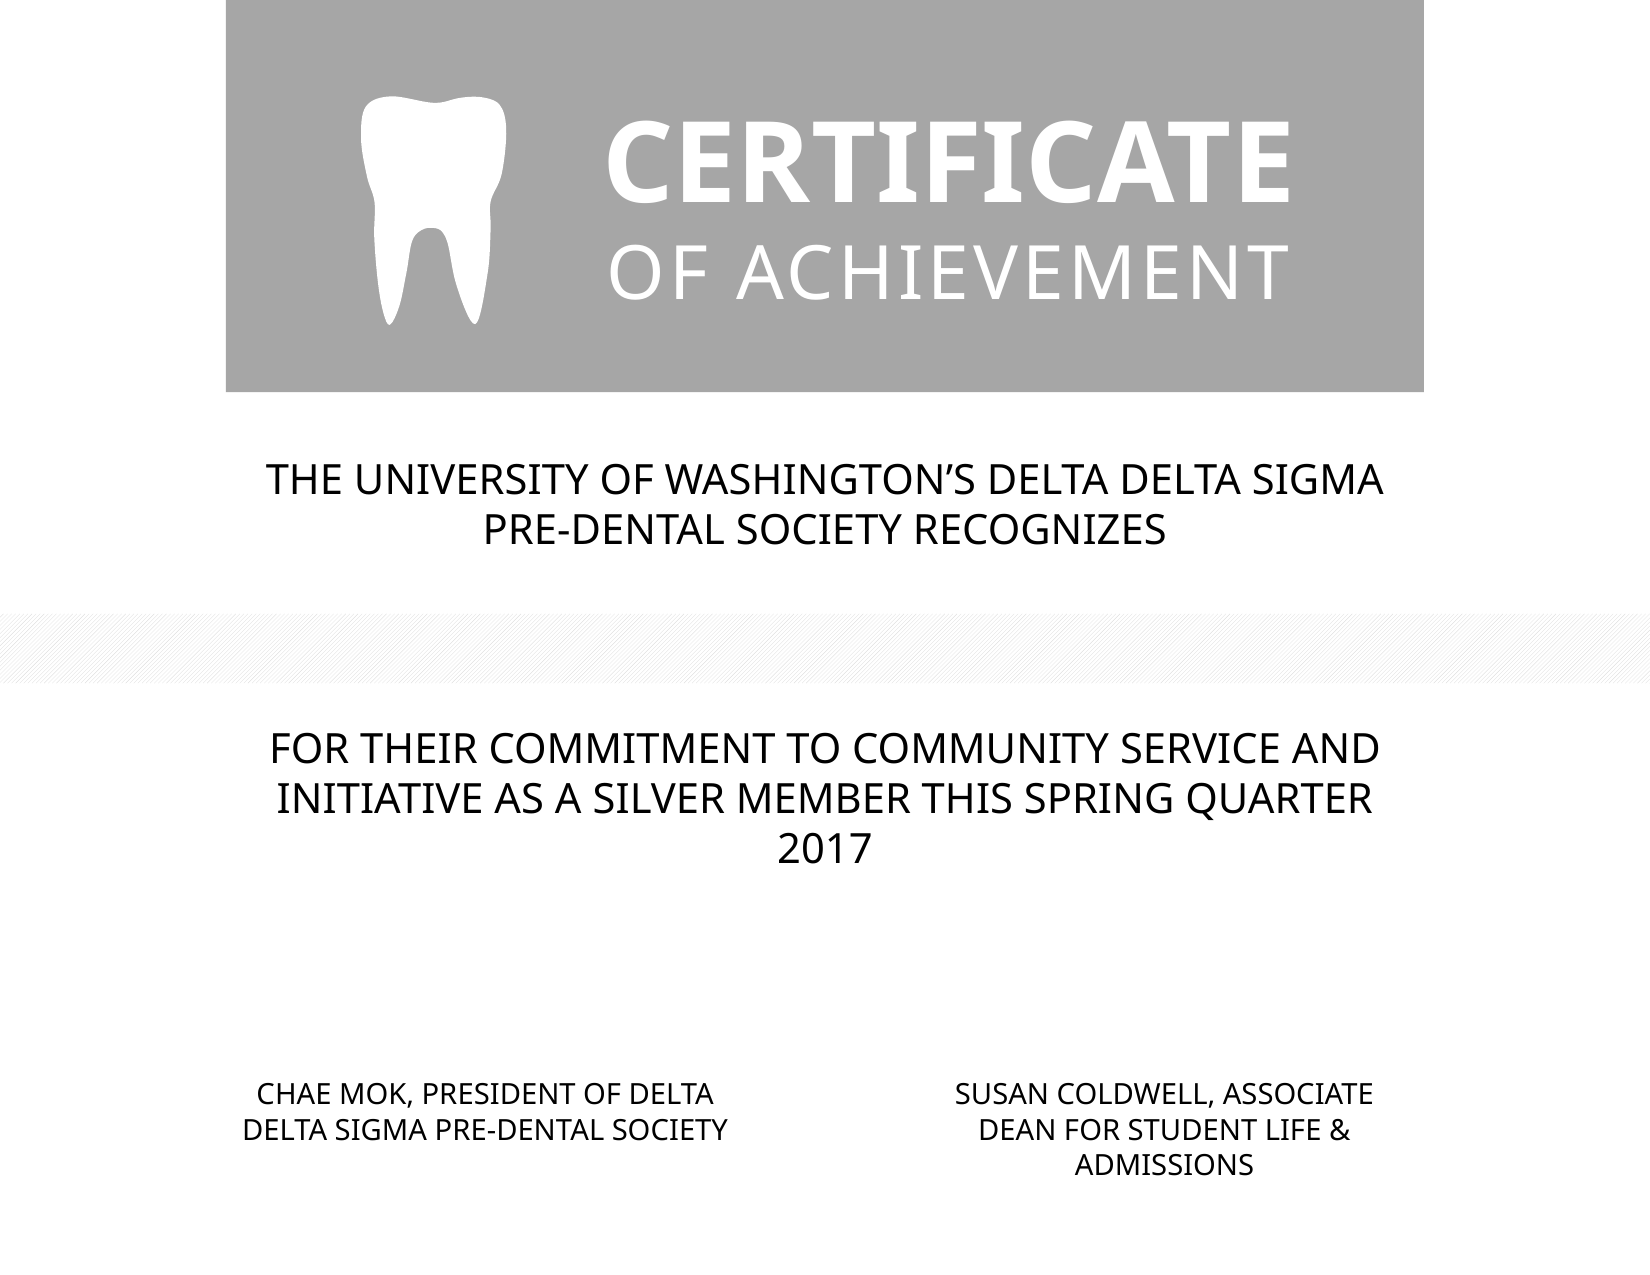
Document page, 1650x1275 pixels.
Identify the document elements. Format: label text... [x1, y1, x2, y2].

text_box [0, 613, 1650, 684]
text_box The University of Washington’s Delta Delta Sigma Pre-Dental Society recognizes [214, 445, 1436, 561]
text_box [222, 1068, 1428, 1155]
text_box For their commitment to community service and initiative as a Silver Member this Spring Quarter 2017 [214, 714, 1436, 879]
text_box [225, 0, 1424, 393]
